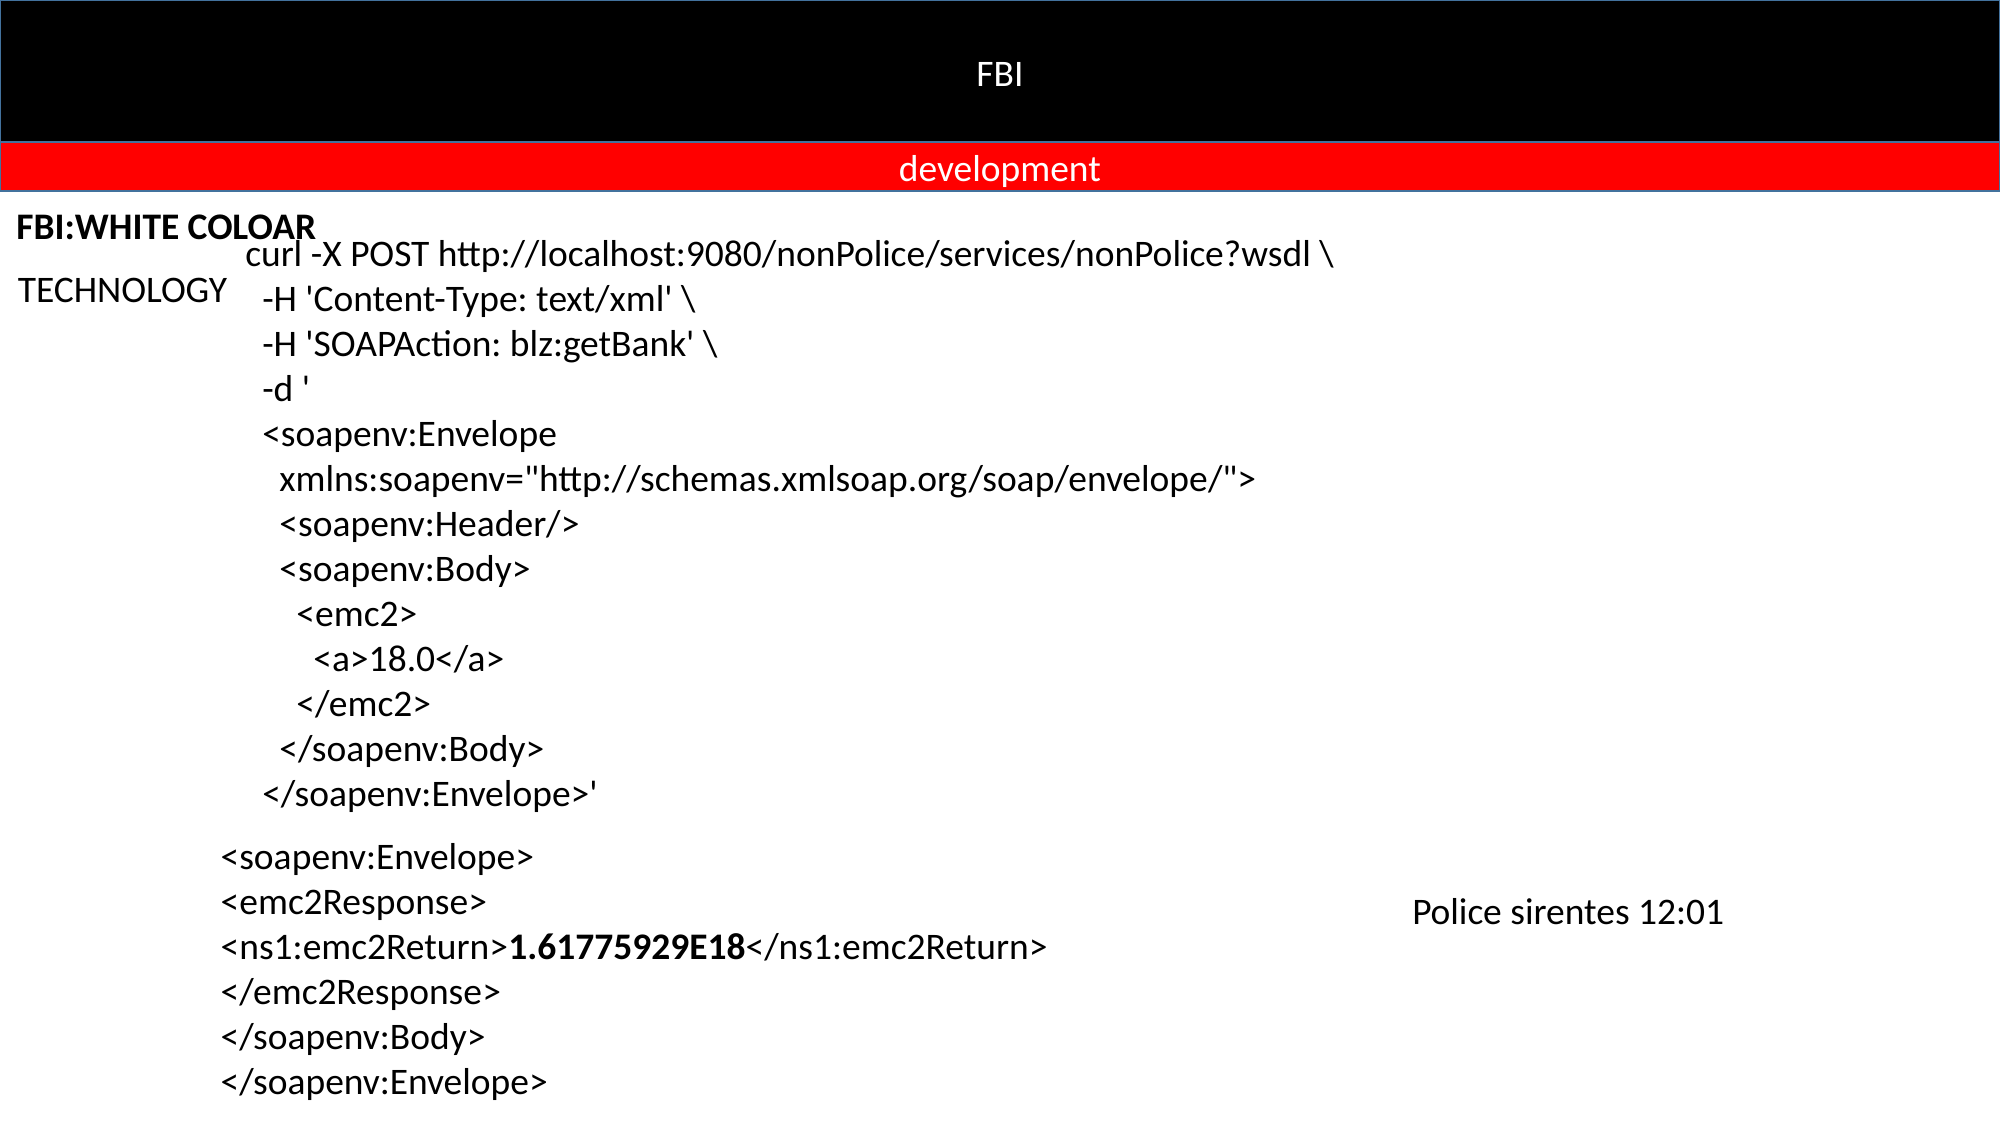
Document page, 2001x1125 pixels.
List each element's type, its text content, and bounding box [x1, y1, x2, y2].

text_box FBI [0, 0, 2000, 141]
text_box TECHNOLOGY [3, 257, 243, 318]
text_box Police sirentes 12:01 [1397, 880, 1740, 940]
text_box development [0, 141, 2000, 192]
text_box curl -X POST http://localhost:9080/nonPolice/services/nonPolice?wsdl \ -H 'Content-Type: text/xml' \ -H 'SOAPAction: blz:getBank' \ -d ' <soapenv:Envelope xmlns:soapenv="http://schemas.xmlsoap.org/soap/envelope/"> <soapenv:Header/> <soapenv:Body> <emc2> <a>18.0</a> </emc2> </soapenv:Body> </soapenv:Envelope>' [230, 221, 1819, 822]
text_box <soapenv:Envelope> <emc2Response> <ns1:emc2Return>1.61775929E18</ns1:emc2Return> </emc2Response> </soapenv:Body> </soapenv:Envelope> [205, 824, 1844, 1110]
text_box FBI:WHITE COLOAR [1, 194, 332, 254]
